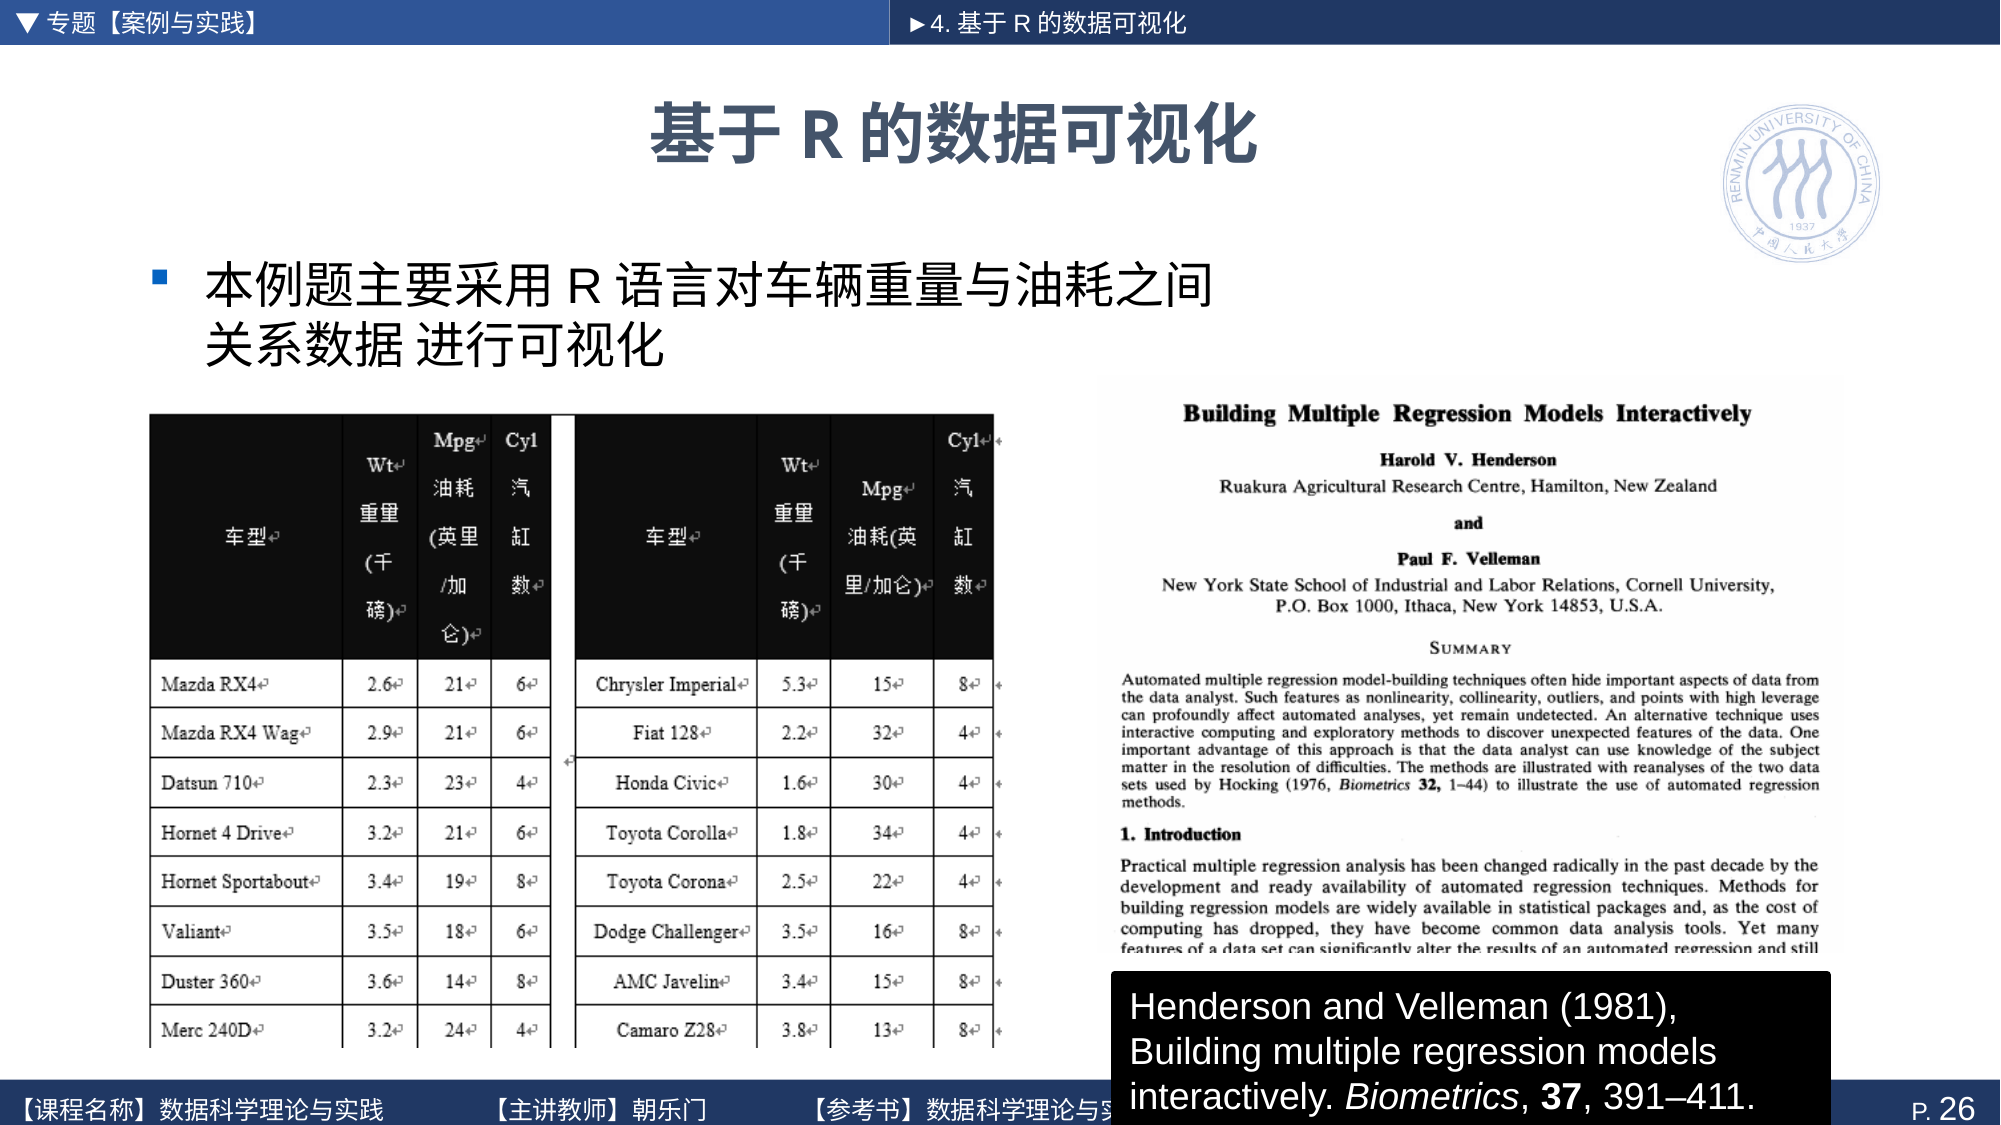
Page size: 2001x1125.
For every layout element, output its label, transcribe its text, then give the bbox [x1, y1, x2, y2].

list ▼专题【案例与实践】 [0, 0, 725, 43]
list ►4.基于R的数据可视化 [890, 0, 1249, 43]
picture [1097, 375, 1844, 953]
title 基于R的数据可视化 [64, 64, 1845, 200]
text_box Henderson and Velleman (1981), Building multiple regression models interactively. Biometrics, 37, 391–411. [1111, 971, 1831, 1125]
list 本例题主要采用R语言对车辆重量与油耗之间关系数据 进行可视化 [133, 245, 1249, 1028]
picture [134, 408, 1002, 1048]
